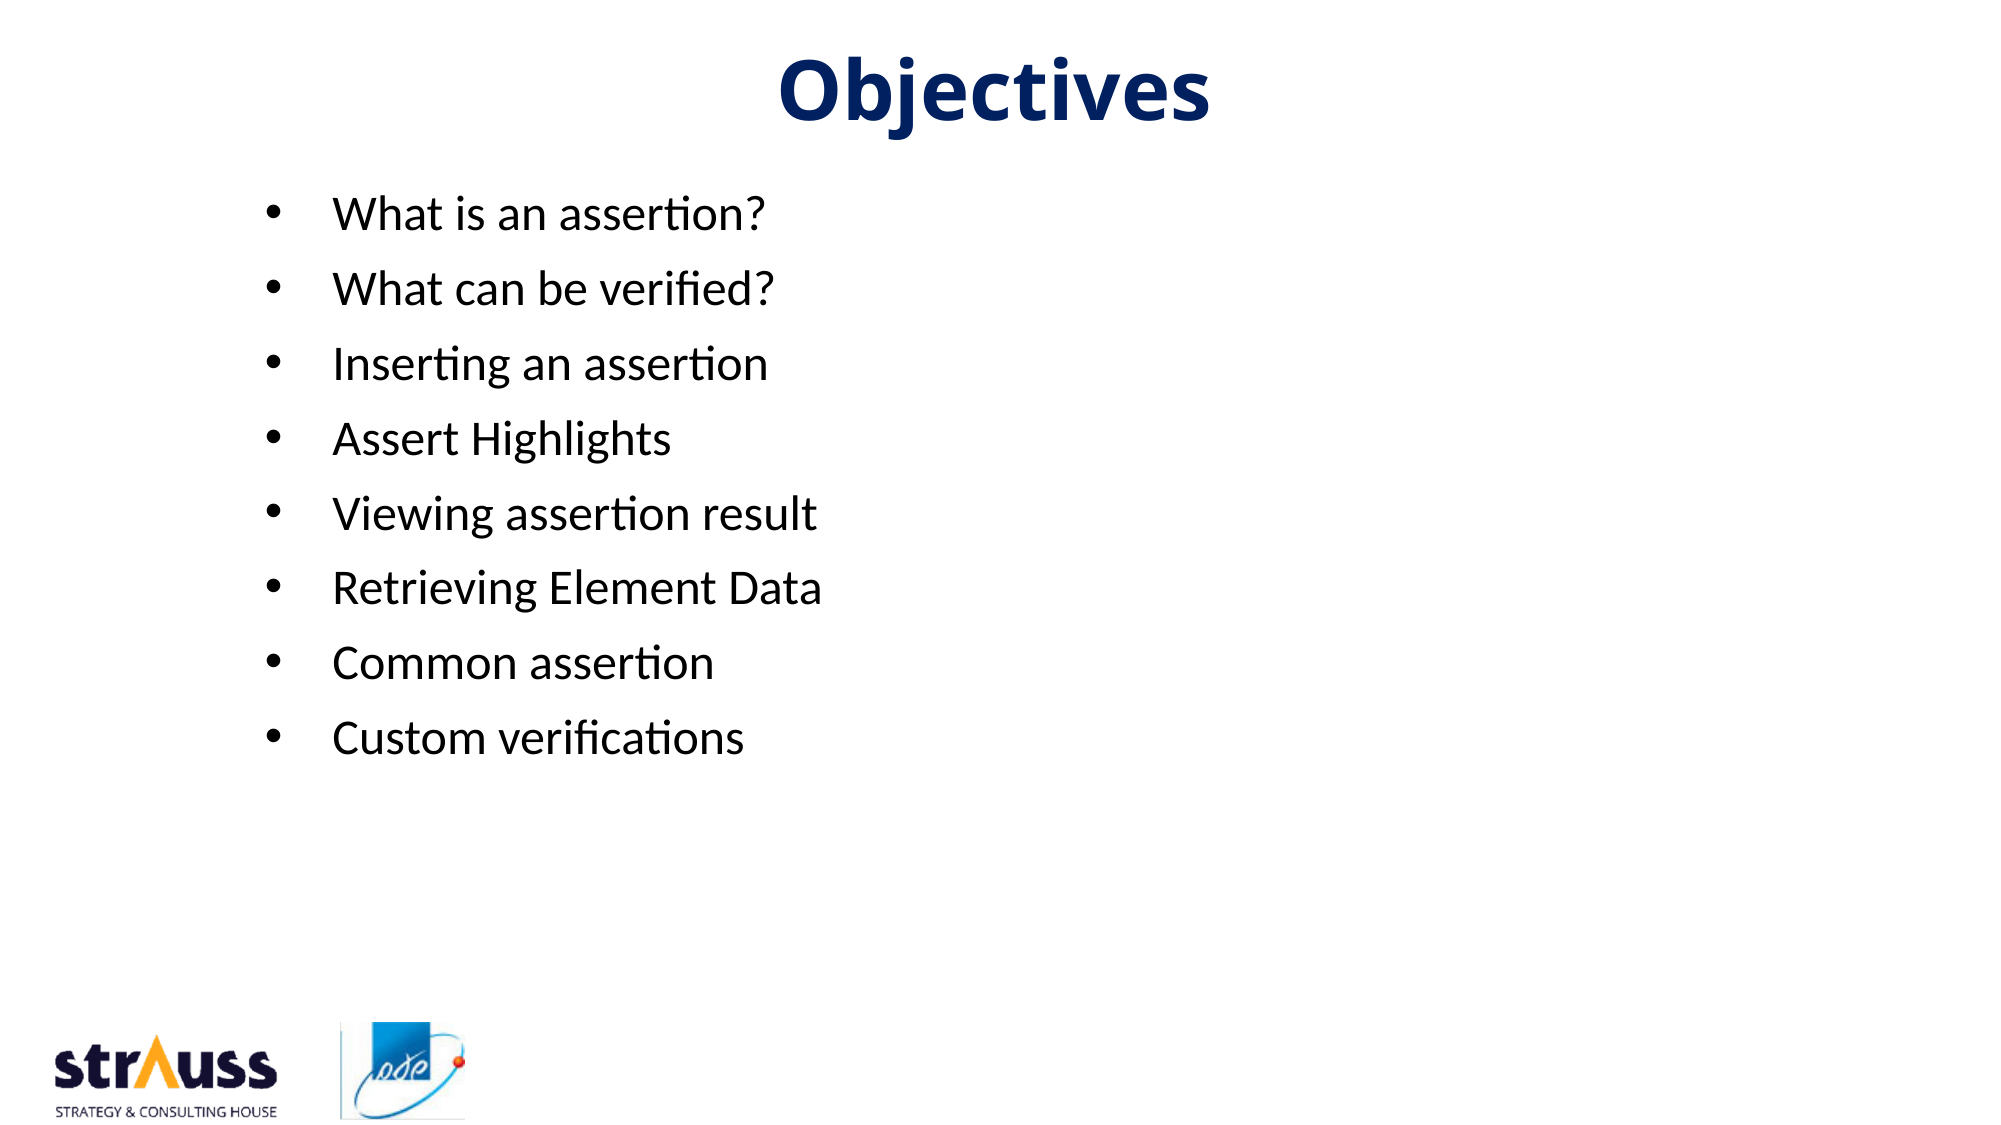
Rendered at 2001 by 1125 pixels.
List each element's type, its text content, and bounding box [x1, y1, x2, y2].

subtitle What is an assertion? What can be verified? Inserting an assertion Assert Highlights Viewing assertion result Retrieving Element Data Common assertion Custom verifications [249, 179, 1750, 990]
picture [339, 1022, 465, 1122]
picture [46, 1026, 283, 1125]
text_box Objectives [547, 41, 1442, 146]
